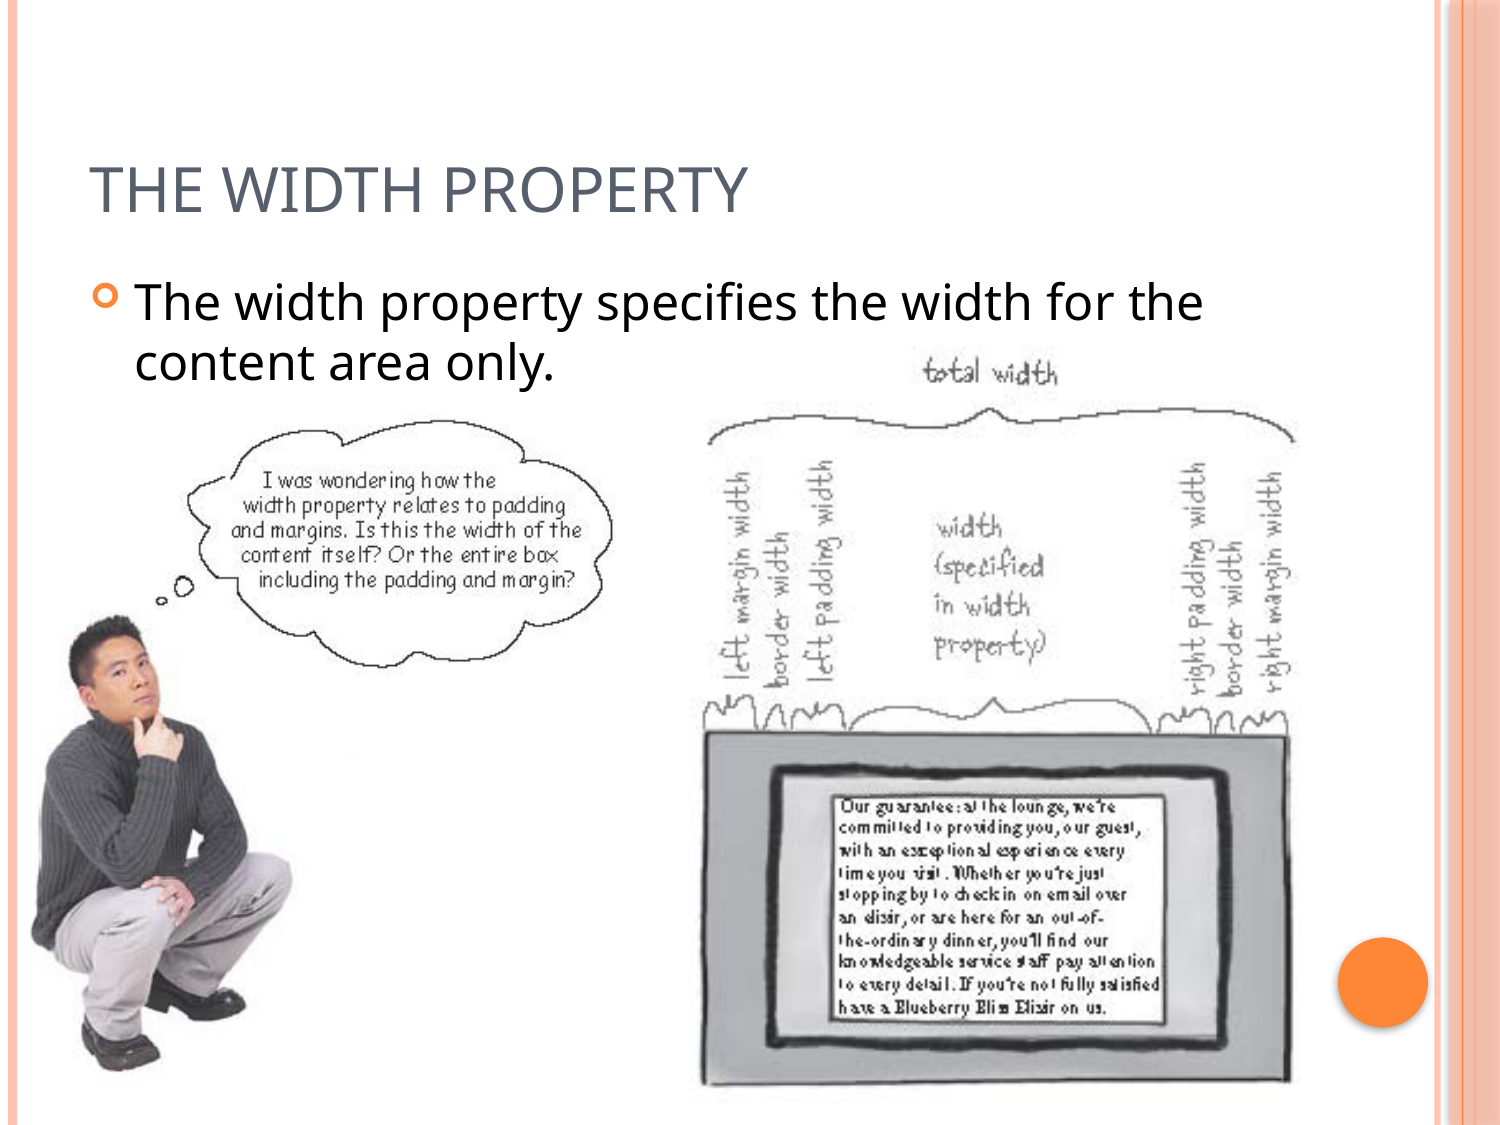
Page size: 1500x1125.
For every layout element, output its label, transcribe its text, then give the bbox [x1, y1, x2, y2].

list The width property specifies the width for the content area only. [75, 262, 1300, 396]
picture [24, 316, 1319, 1124]
title The width property [75, 45, 1300, 233]
